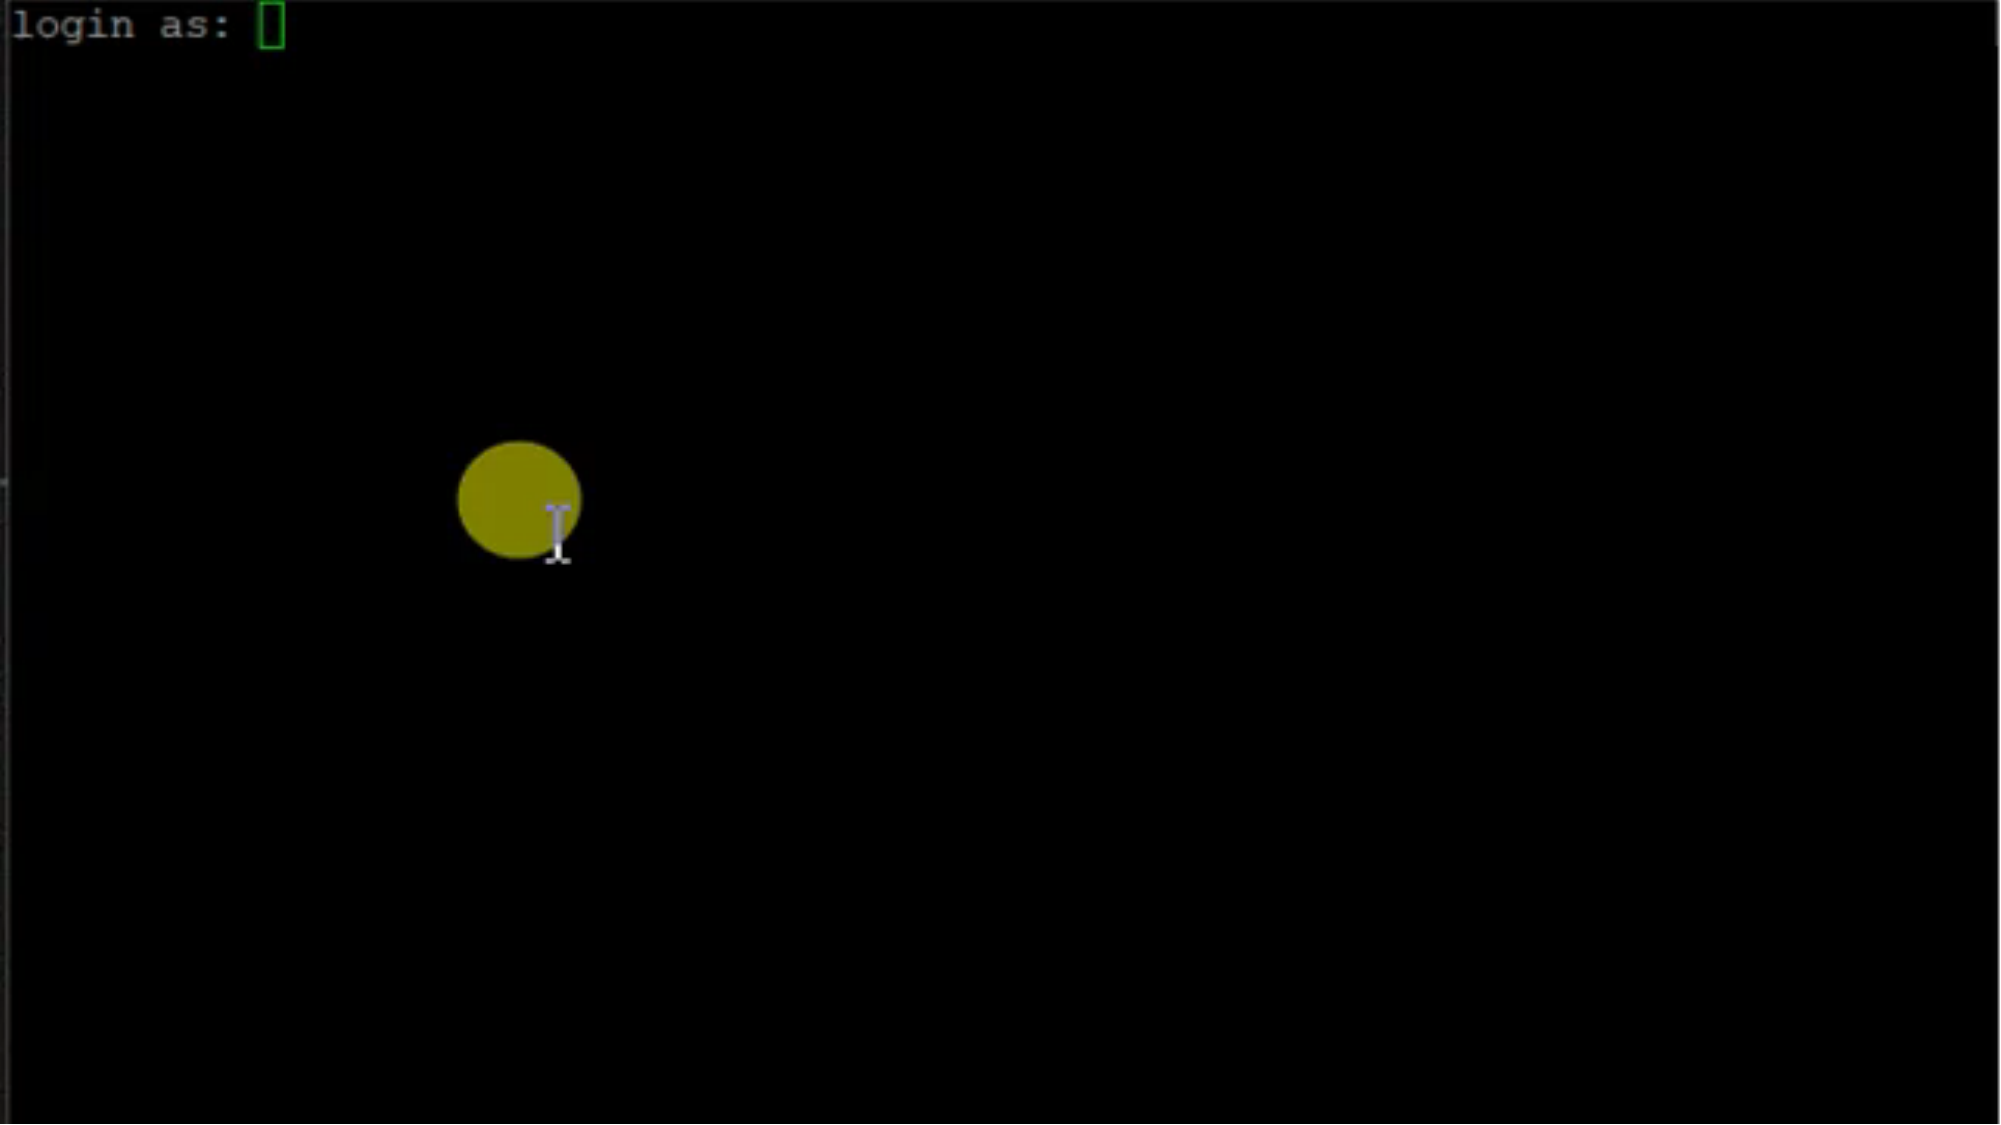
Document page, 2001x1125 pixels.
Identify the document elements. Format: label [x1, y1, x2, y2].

text_box [0, 0, 2000, 1125]
